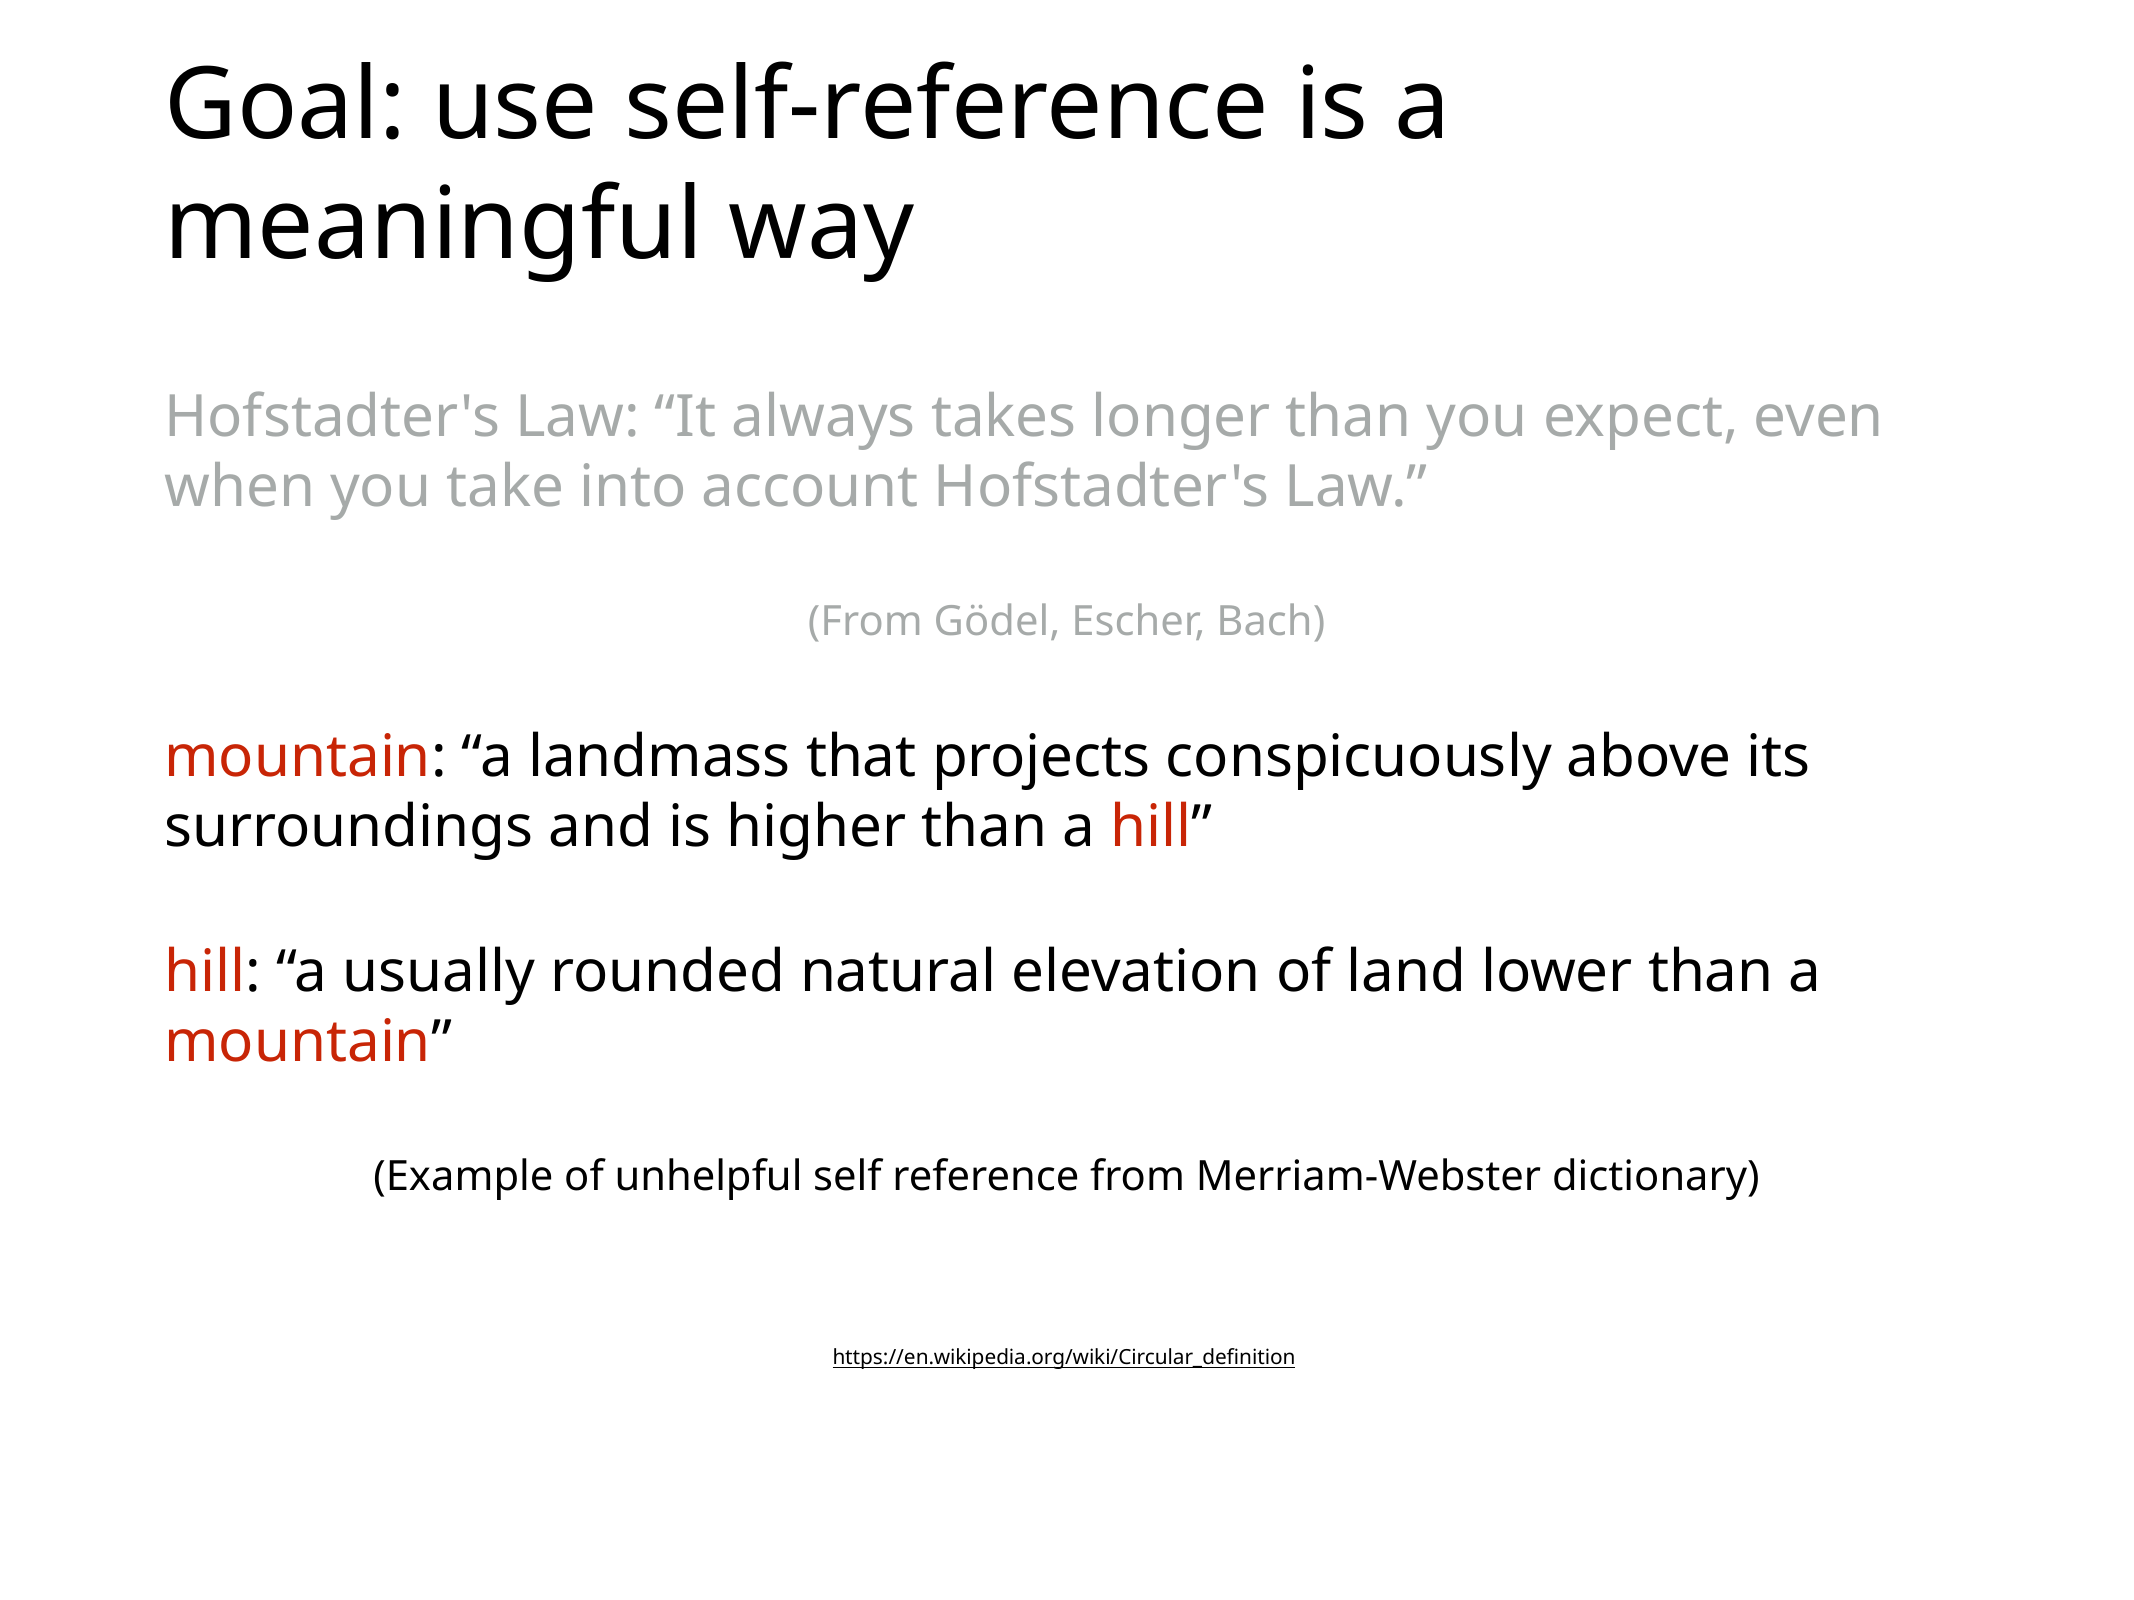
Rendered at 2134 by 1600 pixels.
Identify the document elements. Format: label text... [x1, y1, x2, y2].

text_box https://en.wikipedia.org/wiki/Circular_definition [824, 1335, 1309, 1381]
title Goal: use self-reference is a meaningful way [156, 41, 1978, 276]
list Hofstadter's Law: “It always takes longer than you expect, even when you take into account Hofstadter's Law.” (From Gödel, Escher, Bach) mountain: “a landmass that projects conspicuously above its surroundings and is higher than a hill” hill: “a usually rounded natural elevation of land lower than a mountain” (Example of unhelpful self reference from Merriam-Webster dictionary) [156, 370, 1978, 1181]
